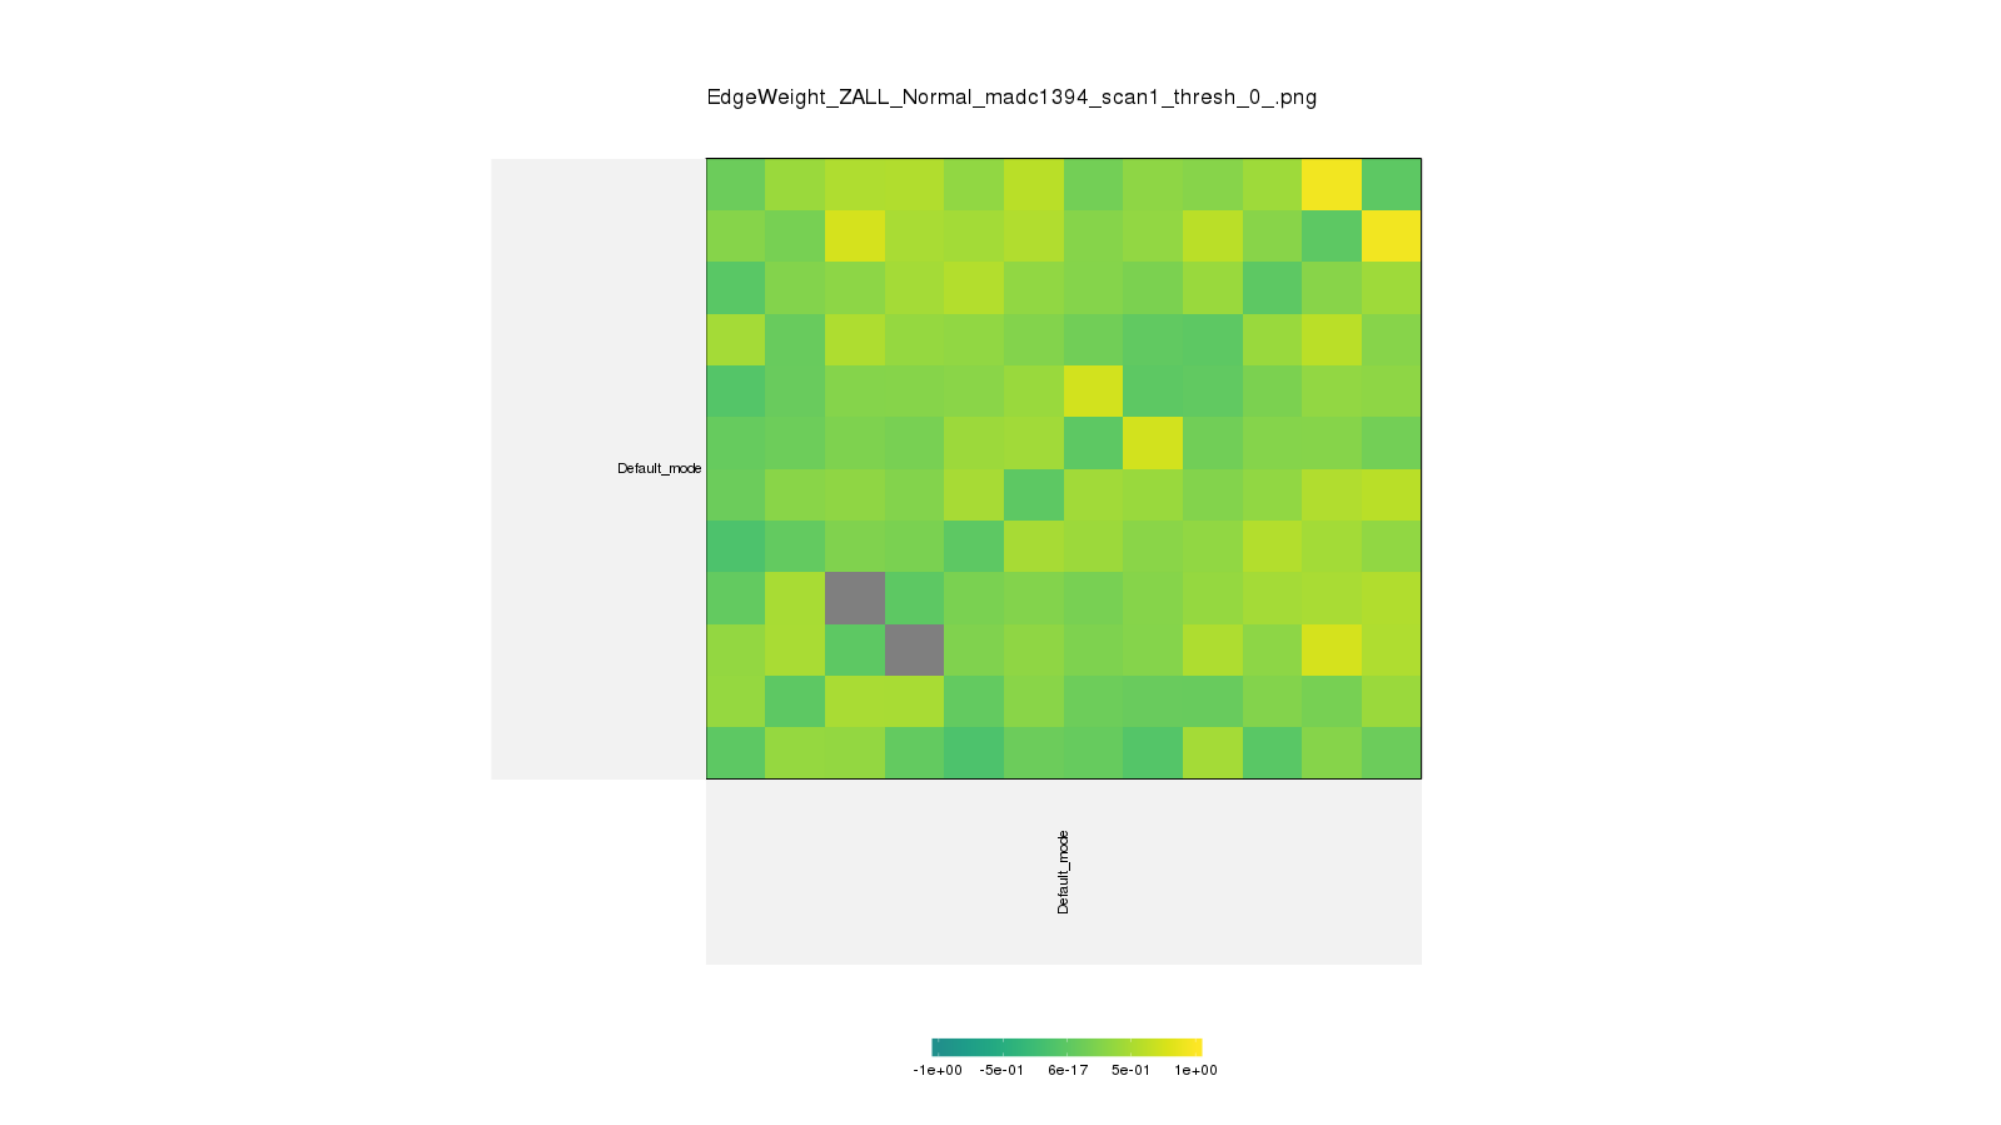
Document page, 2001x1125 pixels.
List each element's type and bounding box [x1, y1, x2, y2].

picture [455, 0, 1457, 1125]
